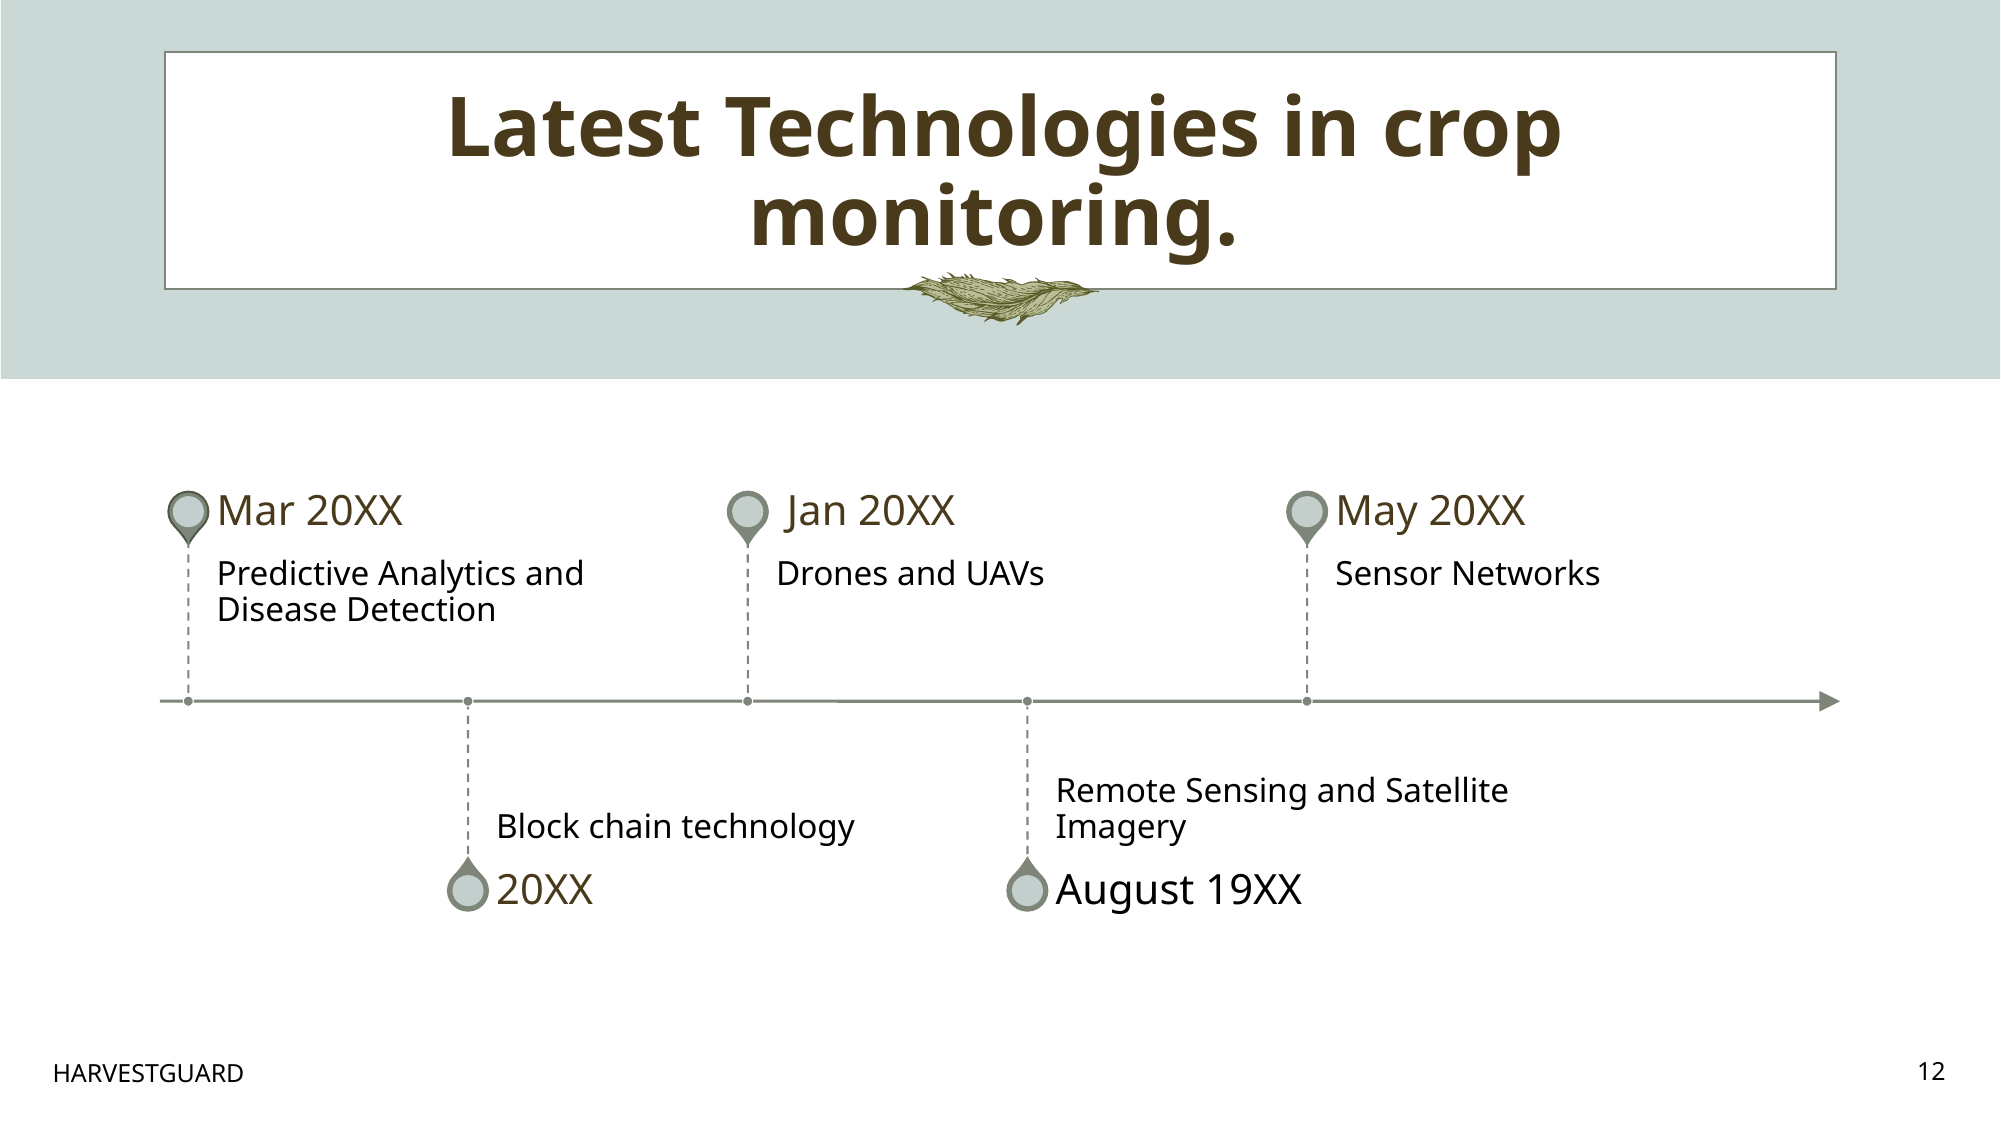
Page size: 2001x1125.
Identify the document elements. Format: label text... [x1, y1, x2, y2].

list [159, 428, 1841, 974]
slide_number 12 [1510, 1042, 1961, 1103]
picture [901, 272, 1100, 326]
footer HARVESTGUARD [37, 1042, 713, 1103]
title Latest Technologies in crop monitoring. [218, 77, 1792, 272]
